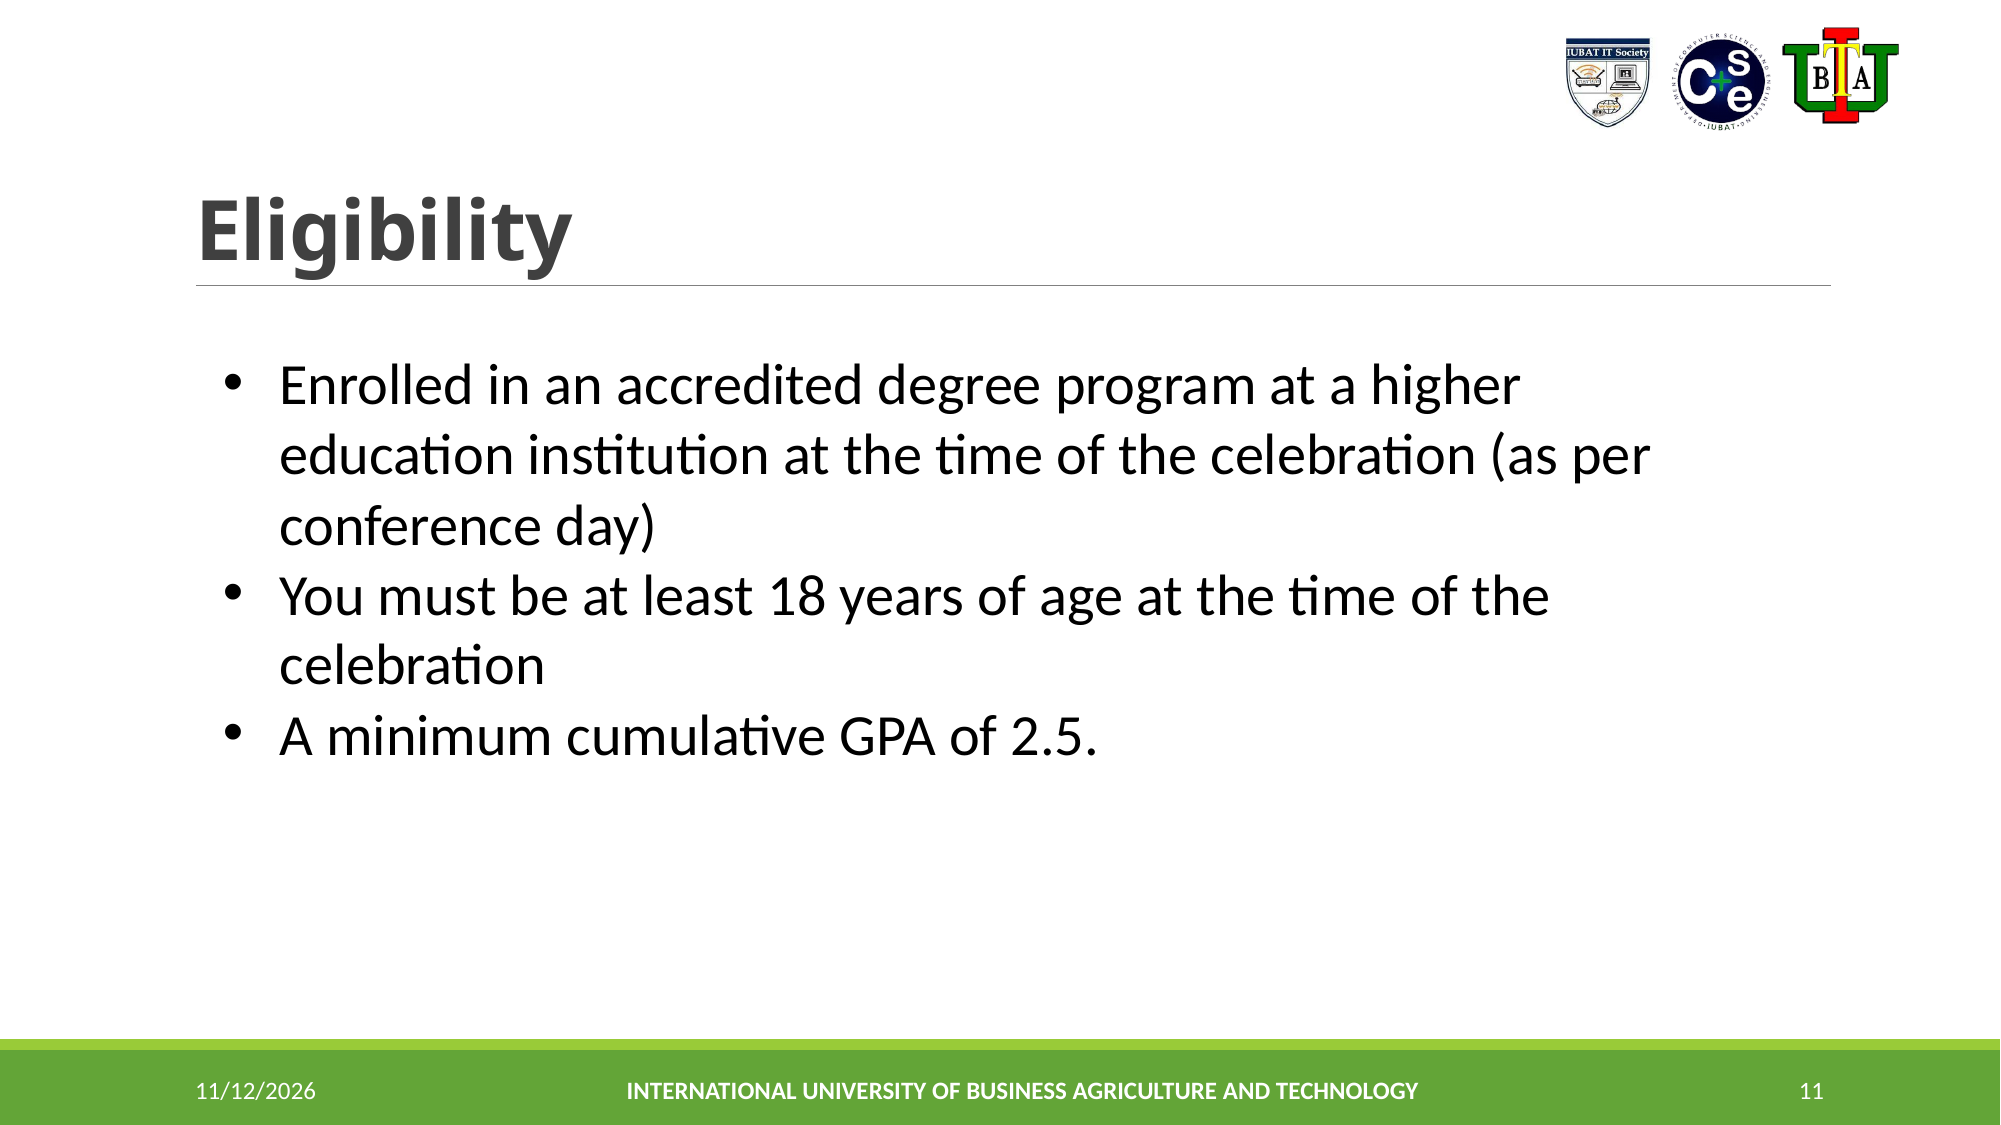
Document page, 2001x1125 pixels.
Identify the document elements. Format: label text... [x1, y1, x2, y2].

picture [1549, 20, 1667, 138]
slide_number 11 [1624, 1059, 1840, 1120]
text_box Enrolled in an accredited degree program at a higher education institution at the time of the celebration (as per conference day) You must be at least 18 years of age at the time of the celebration A minimum cumulative GPA of 2.5. [208, 339, 1780, 774]
footer International University Of Business Agriculture and Technology [541, 1059, 1505, 1120]
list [1674, 23, 1780, 139]
title Eligibility [180, 47, 1830, 285]
picture [1781, 27, 1899, 131]
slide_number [180, 1059, 541, 1120]
